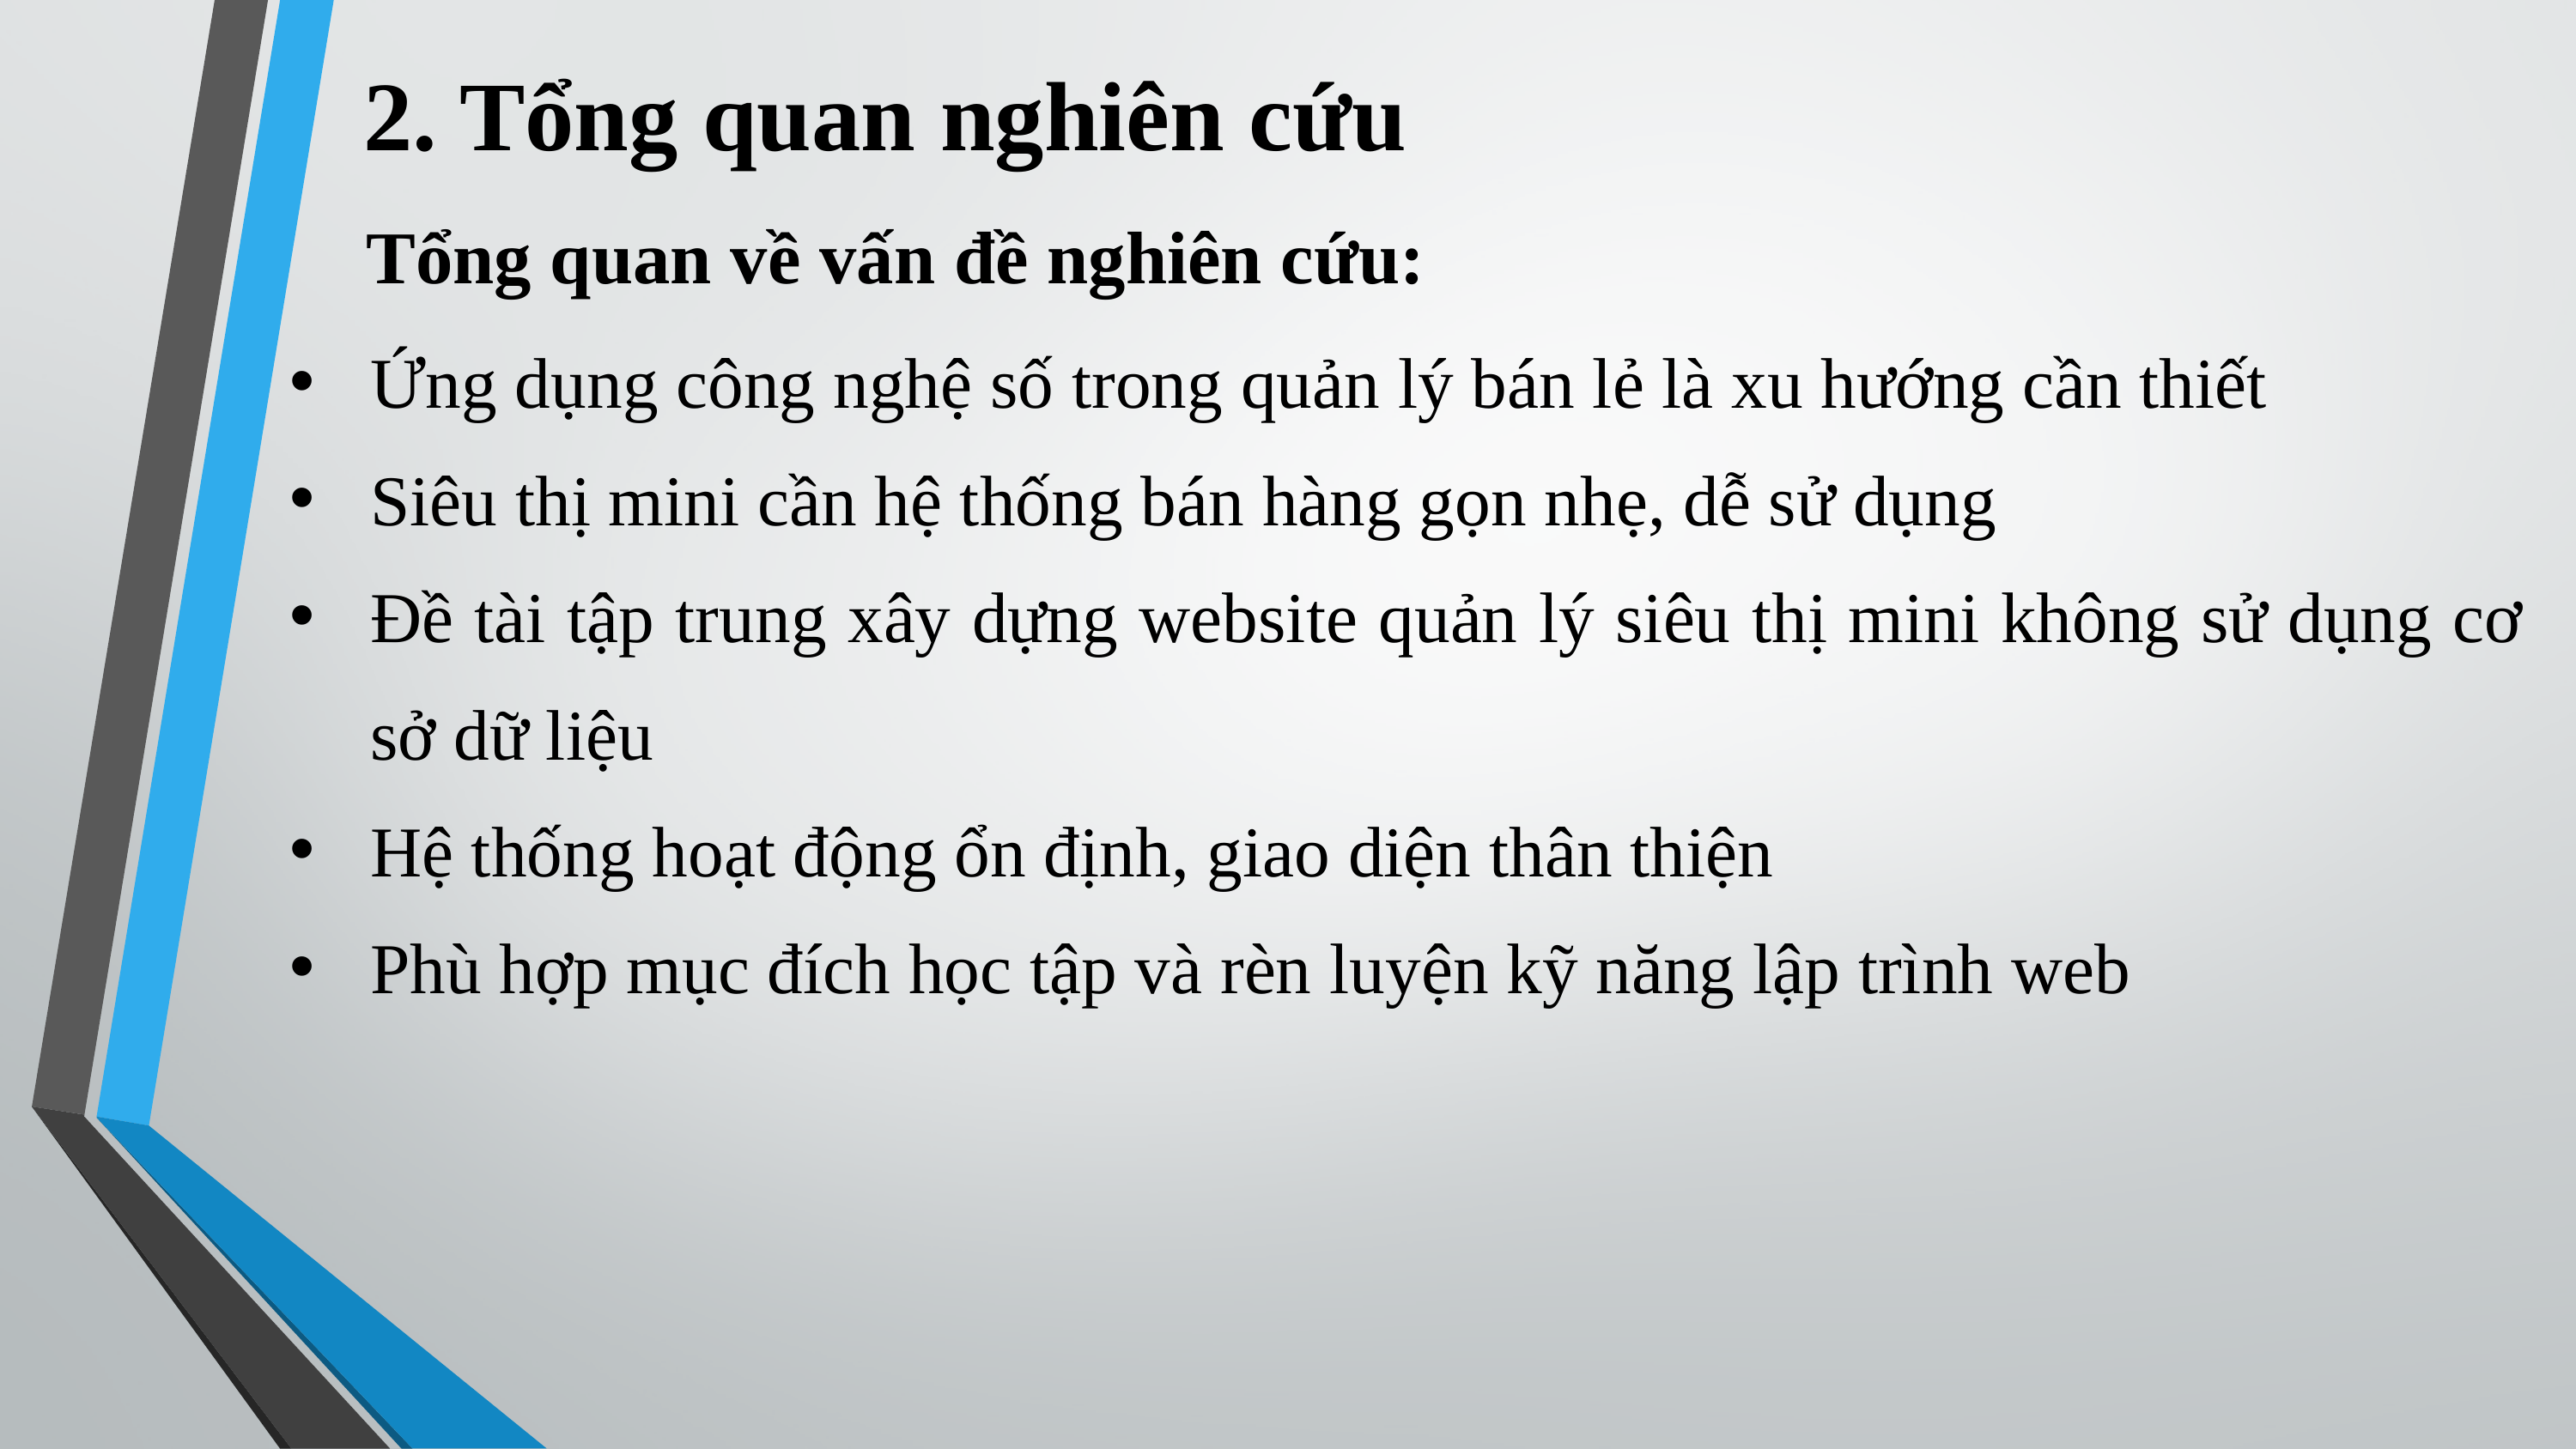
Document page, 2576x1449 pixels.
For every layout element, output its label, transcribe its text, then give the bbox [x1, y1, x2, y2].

text_box Tổng quan về vấn đề nghiên cứu: [321, 187, 1471, 305]
text_box Ứng dụng công nghệ số trong quản lý bán lẻ là xu hướng cần thiết Siêu thị mini cần hệ thống bán hàng gọn nhẹ, dễ sử dụng Đề tài tập trung xây dựng website quản lý siêu thị mini không sử dụng cơ sở dữ liệu Hệ thống hoạt động ổn định, giao diện thân thiện Phù hợp mục đích học tập và rèn luyện kỹ năng lập trình web [289, 306, 2525, 1449]
text_box 2. Tổng quan nghiên cứu [322, 48, 1449, 171]
